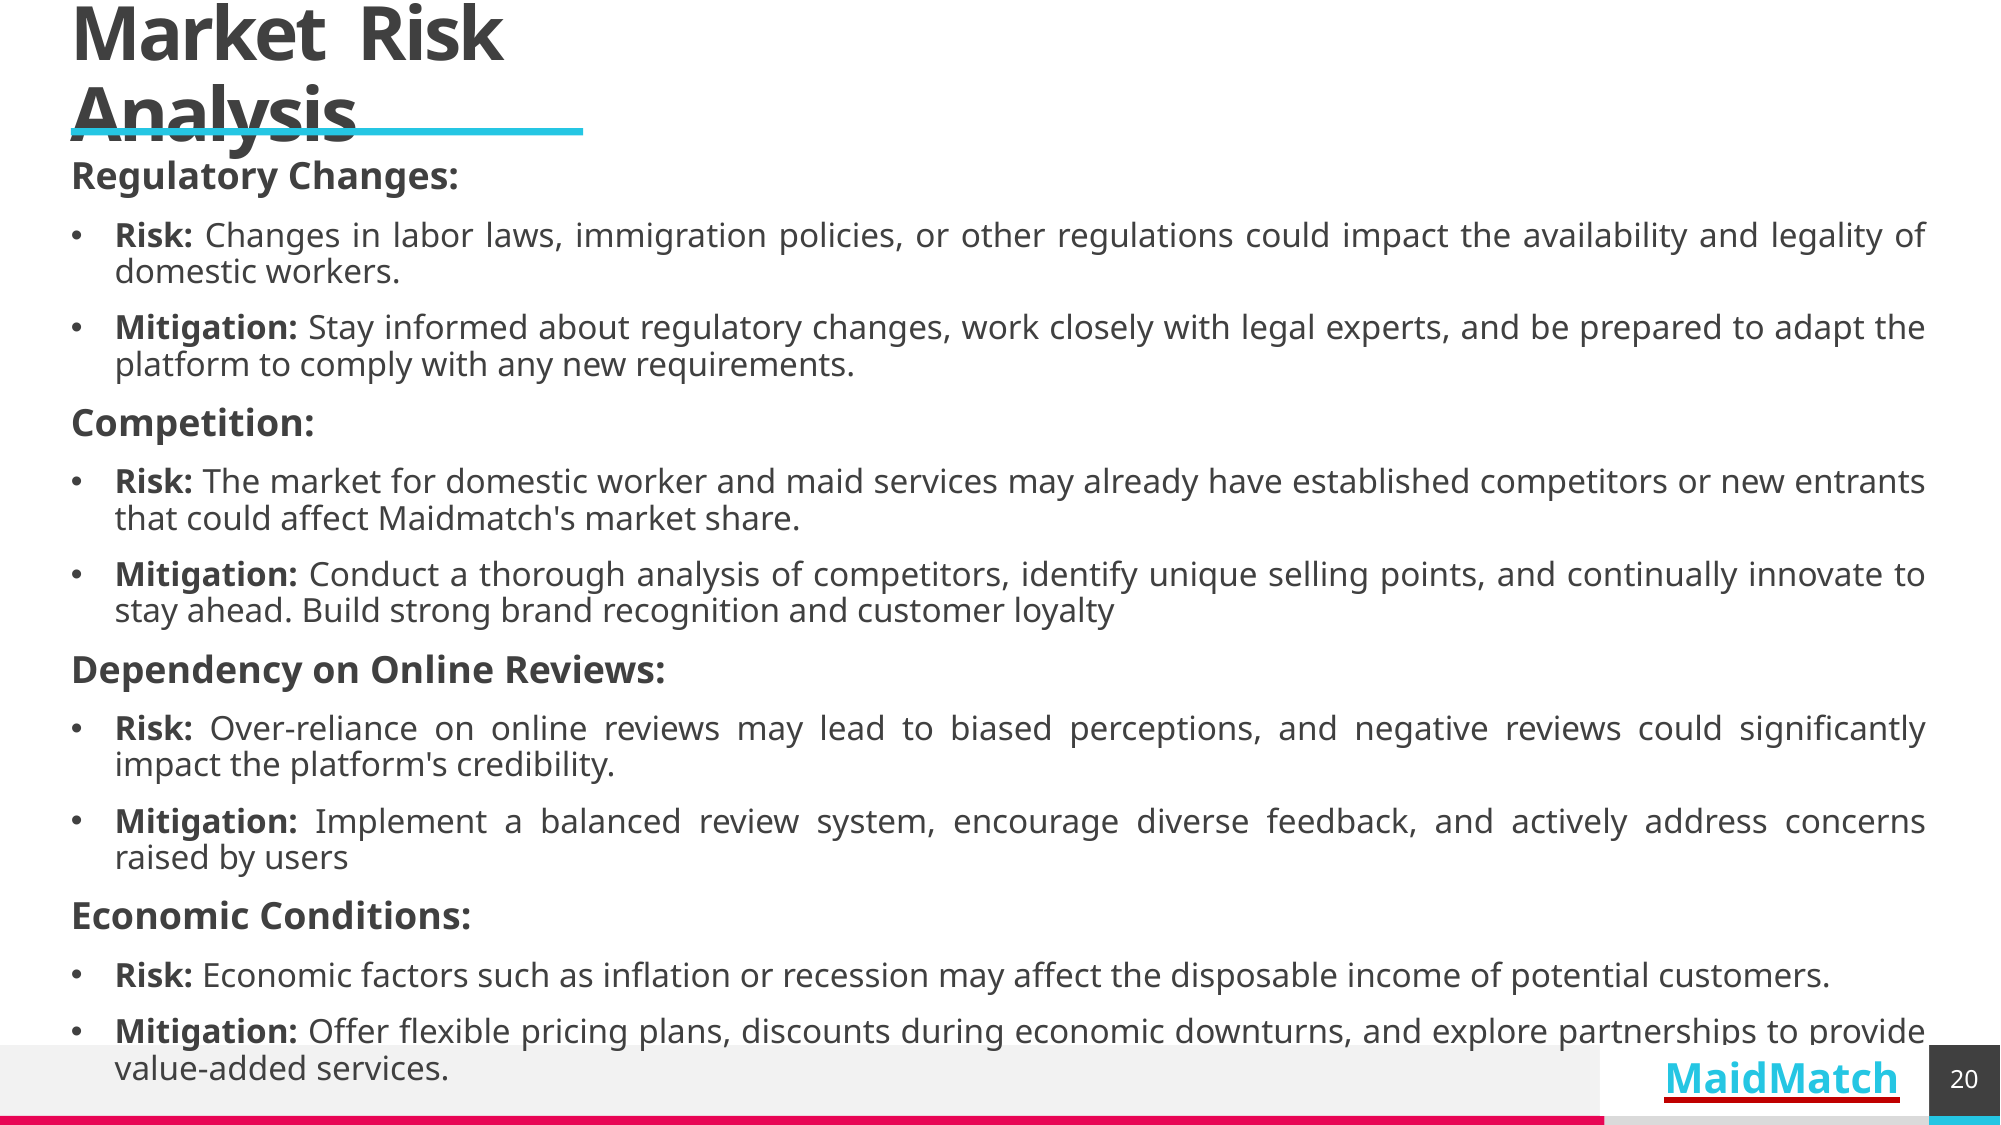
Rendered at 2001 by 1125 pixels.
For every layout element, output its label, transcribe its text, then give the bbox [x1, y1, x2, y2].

title Market Risk Analysis [70, 44, 777, 118]
slide_number 20 [1930, 1045, 2000, 1116]
text_box [70, 127, 584, 137]
list Regulatory Changes: Risk: Changes in labor laws, immigration policies, or other regulations could impact the availability and legality of domestic workers. Mitigation: Stay informed about regulatory changes, work closely with legal experts, and be prepared to adapt the platform to comply with any new requirements. Competition: Risk: The market for domestic worker and maid services may already have established competitors or new entrants that could affect Maidmatch's market share. Mitigation: Conduct a thorough analysis of competitors, identify unique selling points, and continually innovate to stay ahead. Build strong brand recognition and customer loyalty Dependency on Online Reviews: Risk: Over-reliance on online reviews may lead to biased perceptions, and negative reviews could significantly impact the platform's credibility. Mitigation: Implement a balanced review system, encourage diverse feedback, and actively address concerns raised by users Economic Conditions: Risk: Economic factors such as inflation or recession may affect the disposable income of potential customers. Mitigation: Offer flexible pricing plans, discounts during economic downturns, and explore partnerships to provide value-added services. [70, 157, 1930, 1081]
text_box MaidMatch [1599, 1045, 1930, 1116]
